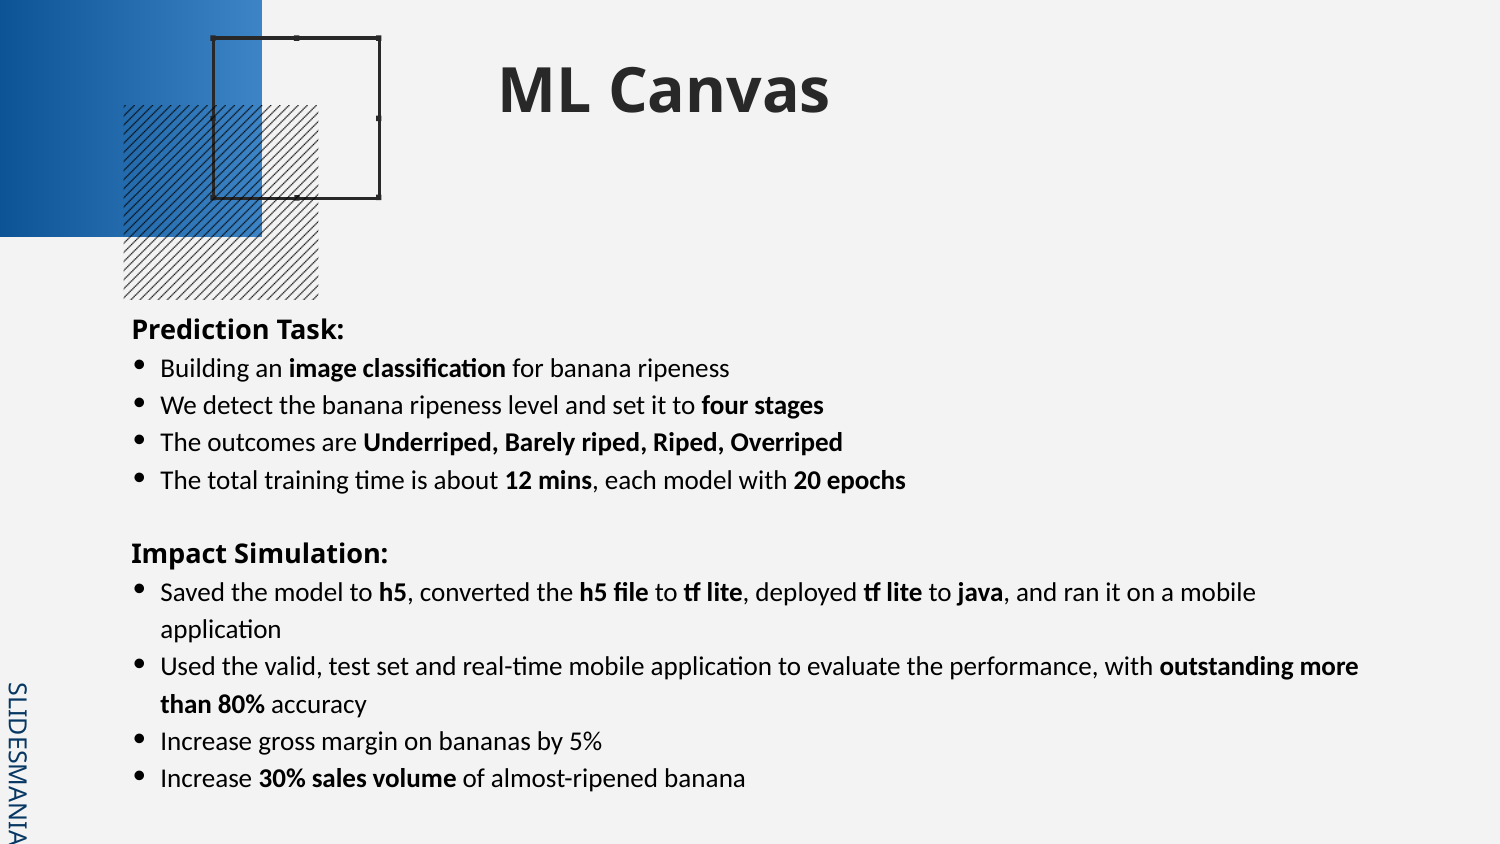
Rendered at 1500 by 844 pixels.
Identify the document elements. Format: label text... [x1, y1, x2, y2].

text_box Prediction Task: Building an image classification for banana ripeness We detect the banana ripeness level and set it to four stages The outcomes are Underriped, Barely riped, Riped, Overriped The total training time is about 12 mins, each model with 20 epochs Impact Simulation: Saved the model to h5, converted the h5 file to tf lite, deployed tf lite to java, and ran it on a mobile application Used the valid, test set and real-time mobile application to evaluate the performance, with outstanding more than 80% accuracy Increase gross margin on bananas by 5% Increase 30% sales volume of almost-ripened banana [116, 292, 1384, 844]
title ML Canvas [482, 35, 1336, 130]
picture [123, 105, 319, 292]
